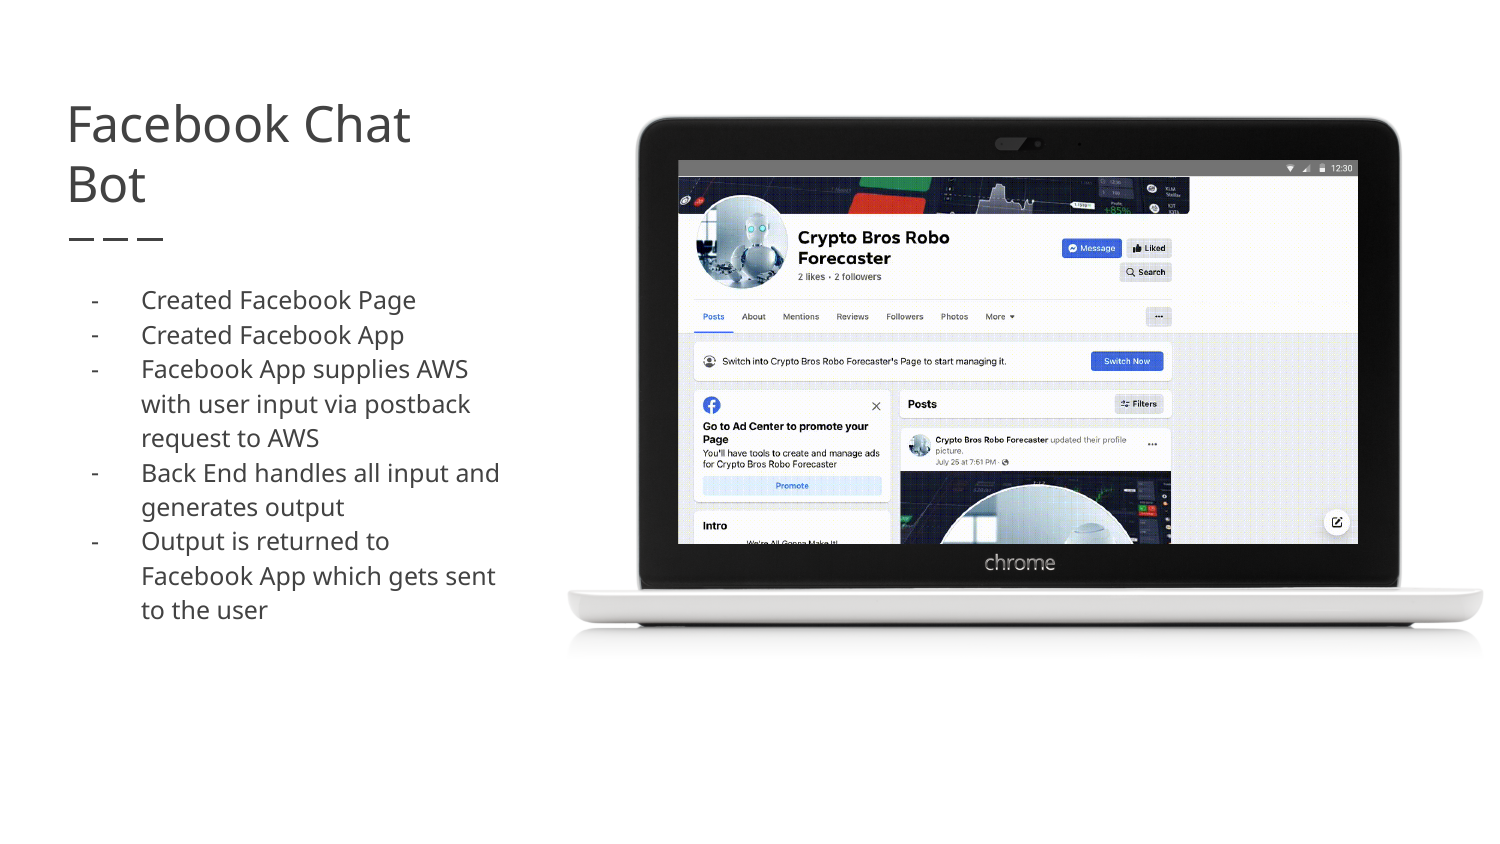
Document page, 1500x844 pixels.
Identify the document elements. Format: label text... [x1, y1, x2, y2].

title Facebook Chat Bot [51, 103, 512, 228]
picture [566, 114, 1484, 659]
list Created Facebook Page Created Facebook App Facebook App supplies AWS with user input via postback request to AWS Back End handles all input and generates output Output is returned to Facebook App which gets sent to the user [51, 265, 521, 750]
